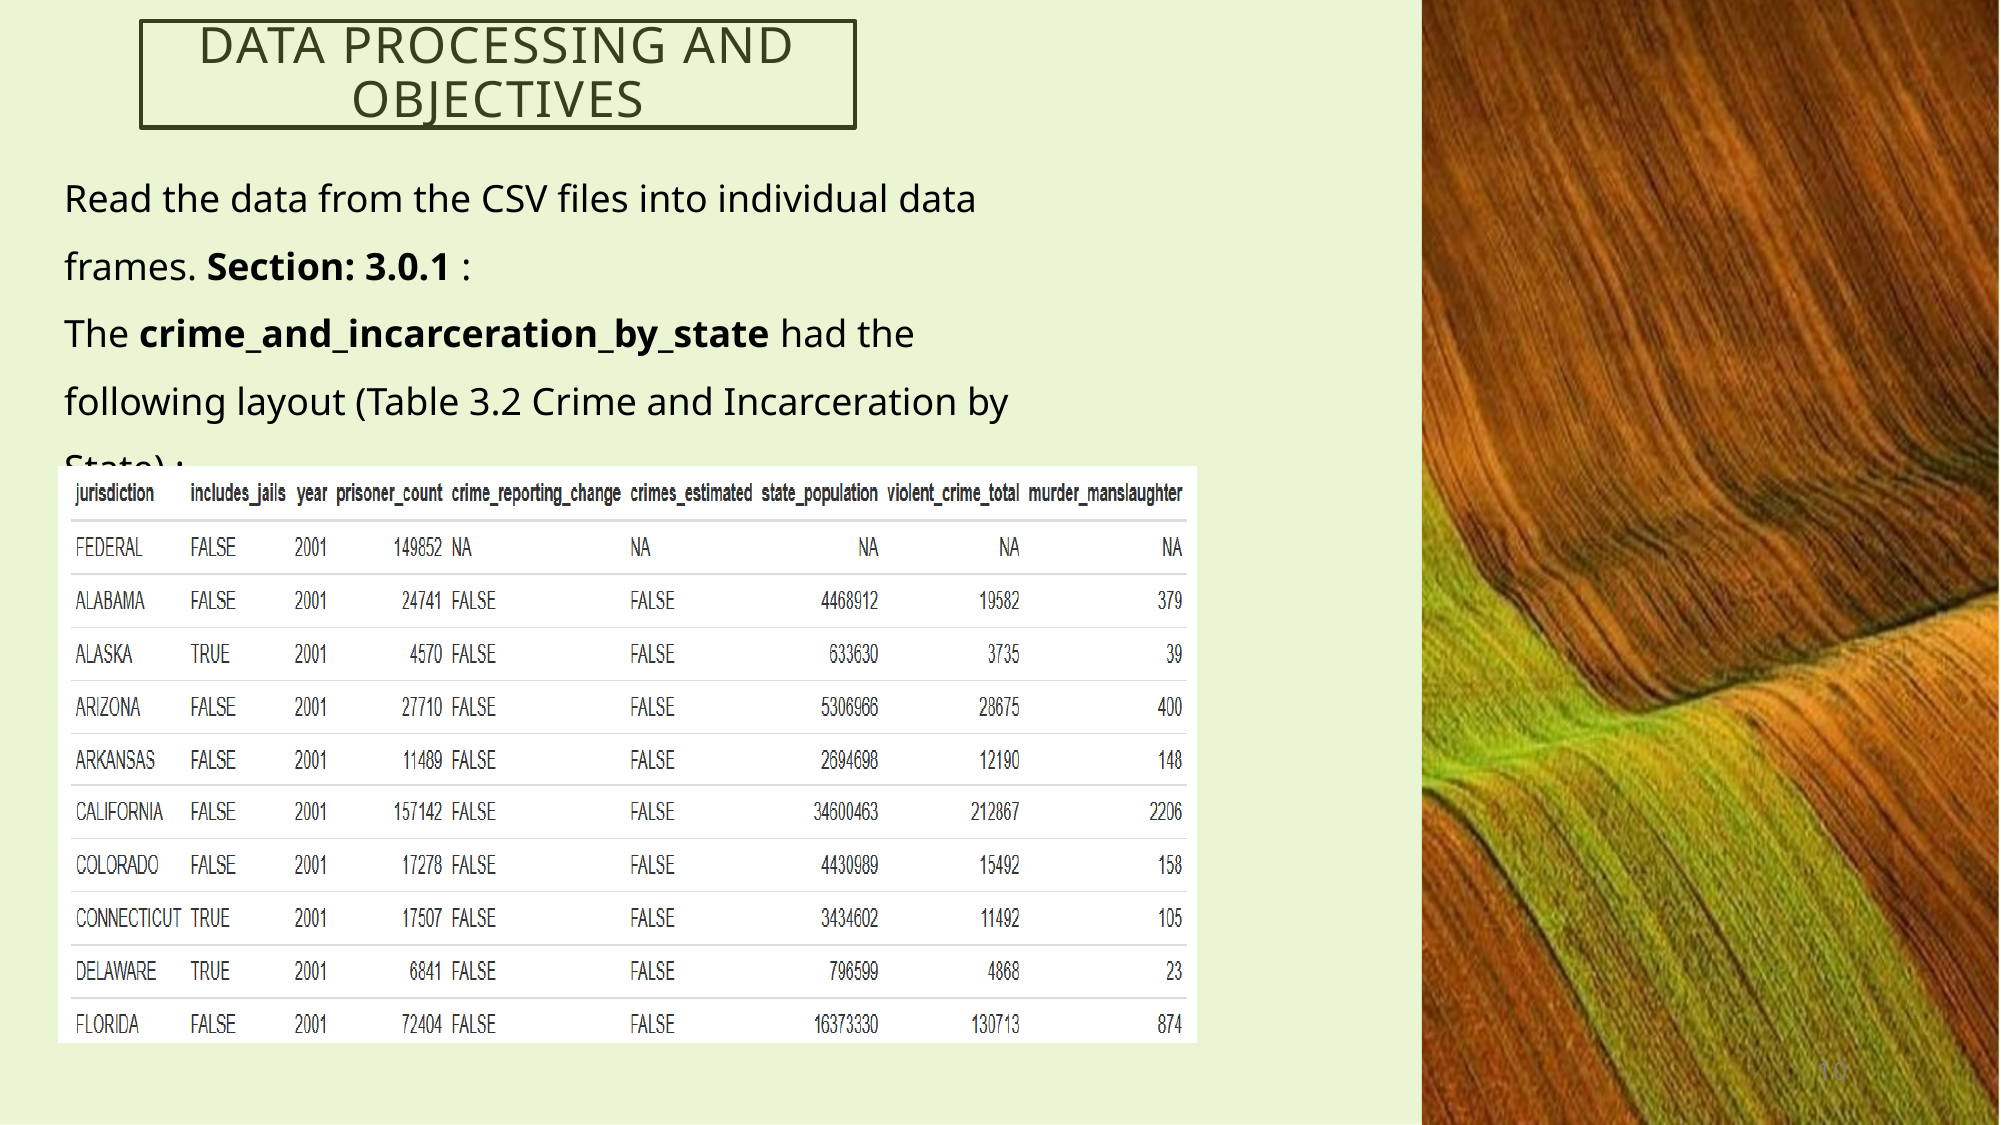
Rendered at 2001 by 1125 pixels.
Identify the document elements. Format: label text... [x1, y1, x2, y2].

picture [58, 465, 1197, 1043]
picture [1421, 0, 1999, 1125]
title Data Processing and Objectives [139, 19, 857, 130]
text_box Read the data from the CSV files into individual data frames. Section: 3.0.1 : The crime_and_incarceration_by_state had the following layout (Table 3.2 Crime and Incarceration by State) : [49, 145, 1085, 566]
